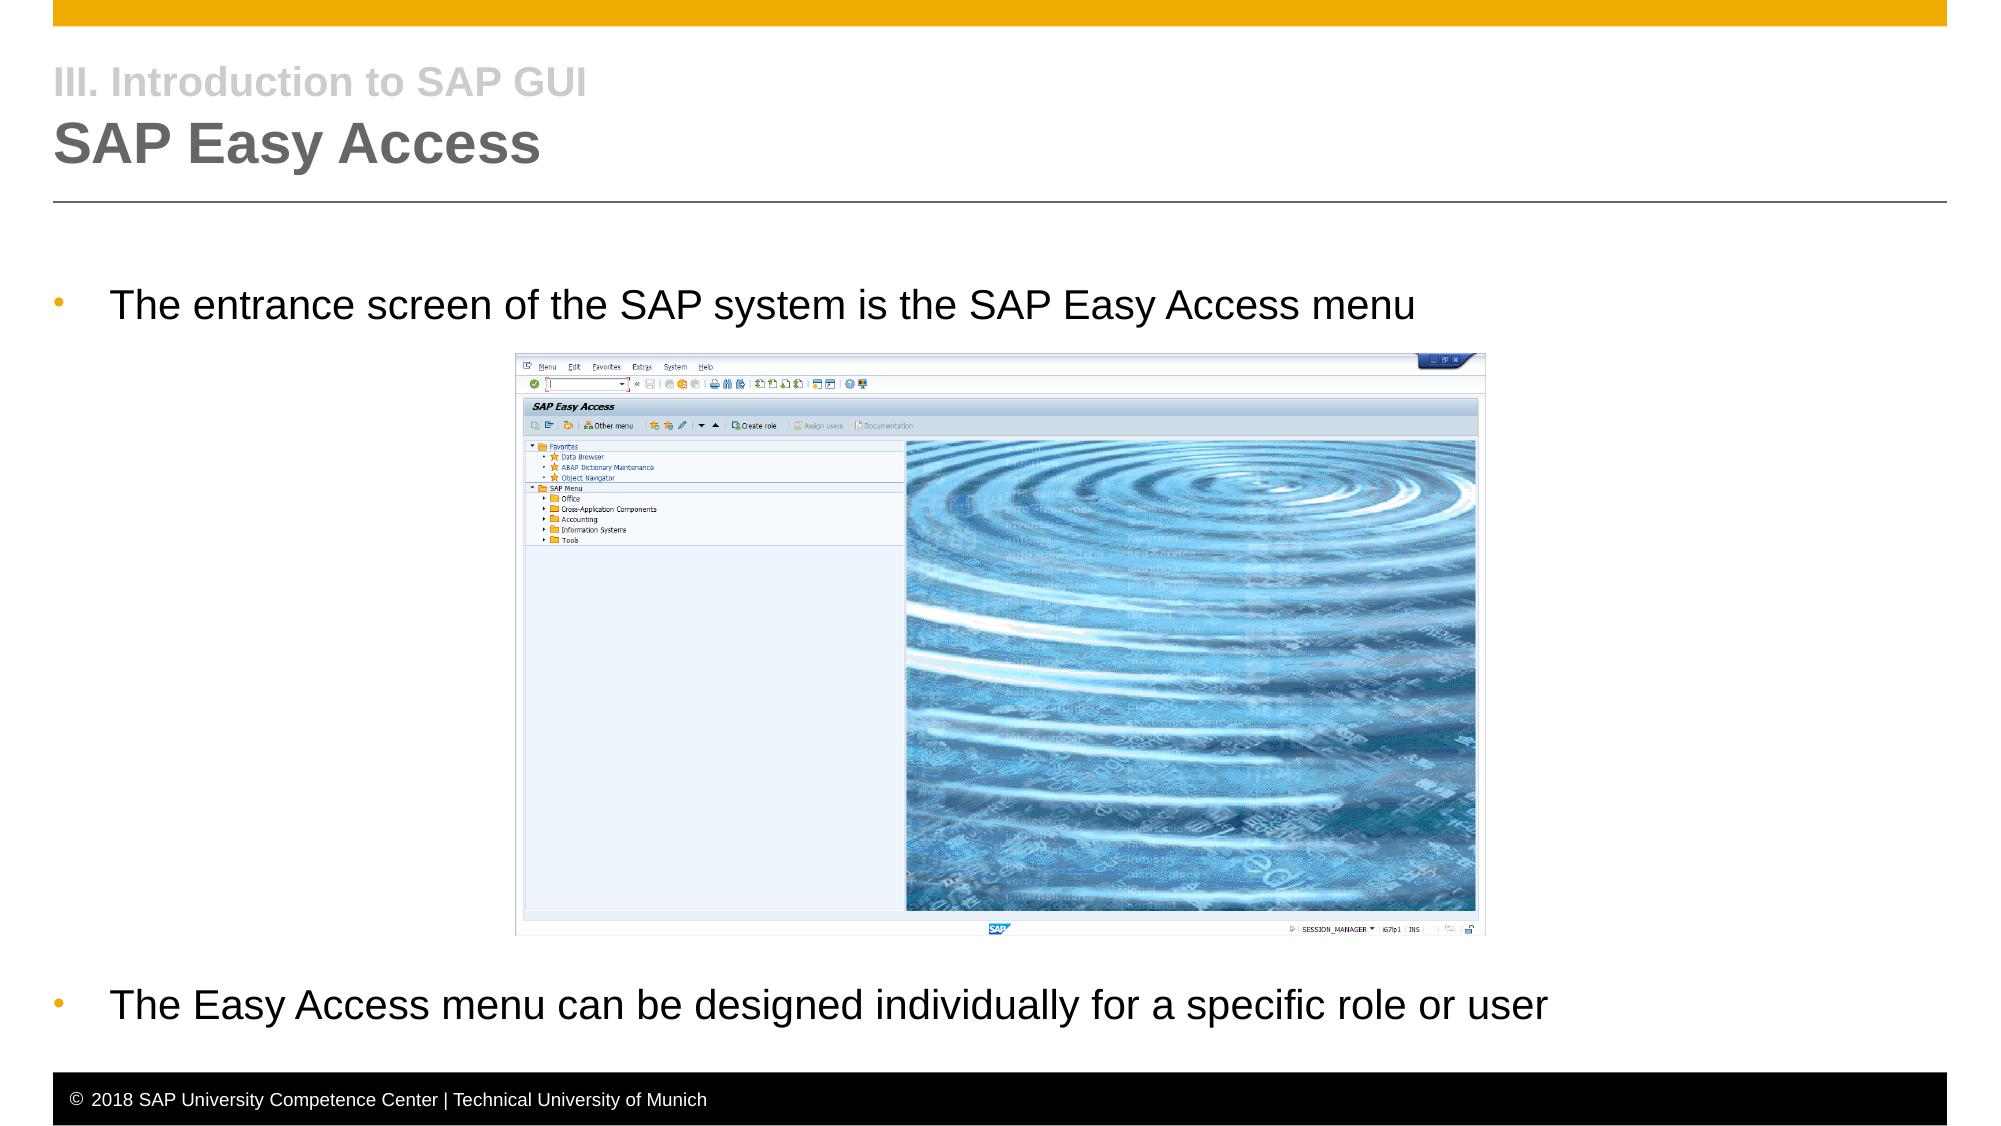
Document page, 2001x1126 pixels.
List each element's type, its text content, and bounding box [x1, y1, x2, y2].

picture [515, 353, 1486, 936]
title III. Introduction to SAP GUI SAP Easy Access [53, 53, 1947, 178]
list The entrance screen of the SAP system is the SAP Easy Access menu The Easy Access menu can be designed individually for a specific role or user [53, 277, 1947, 999]
